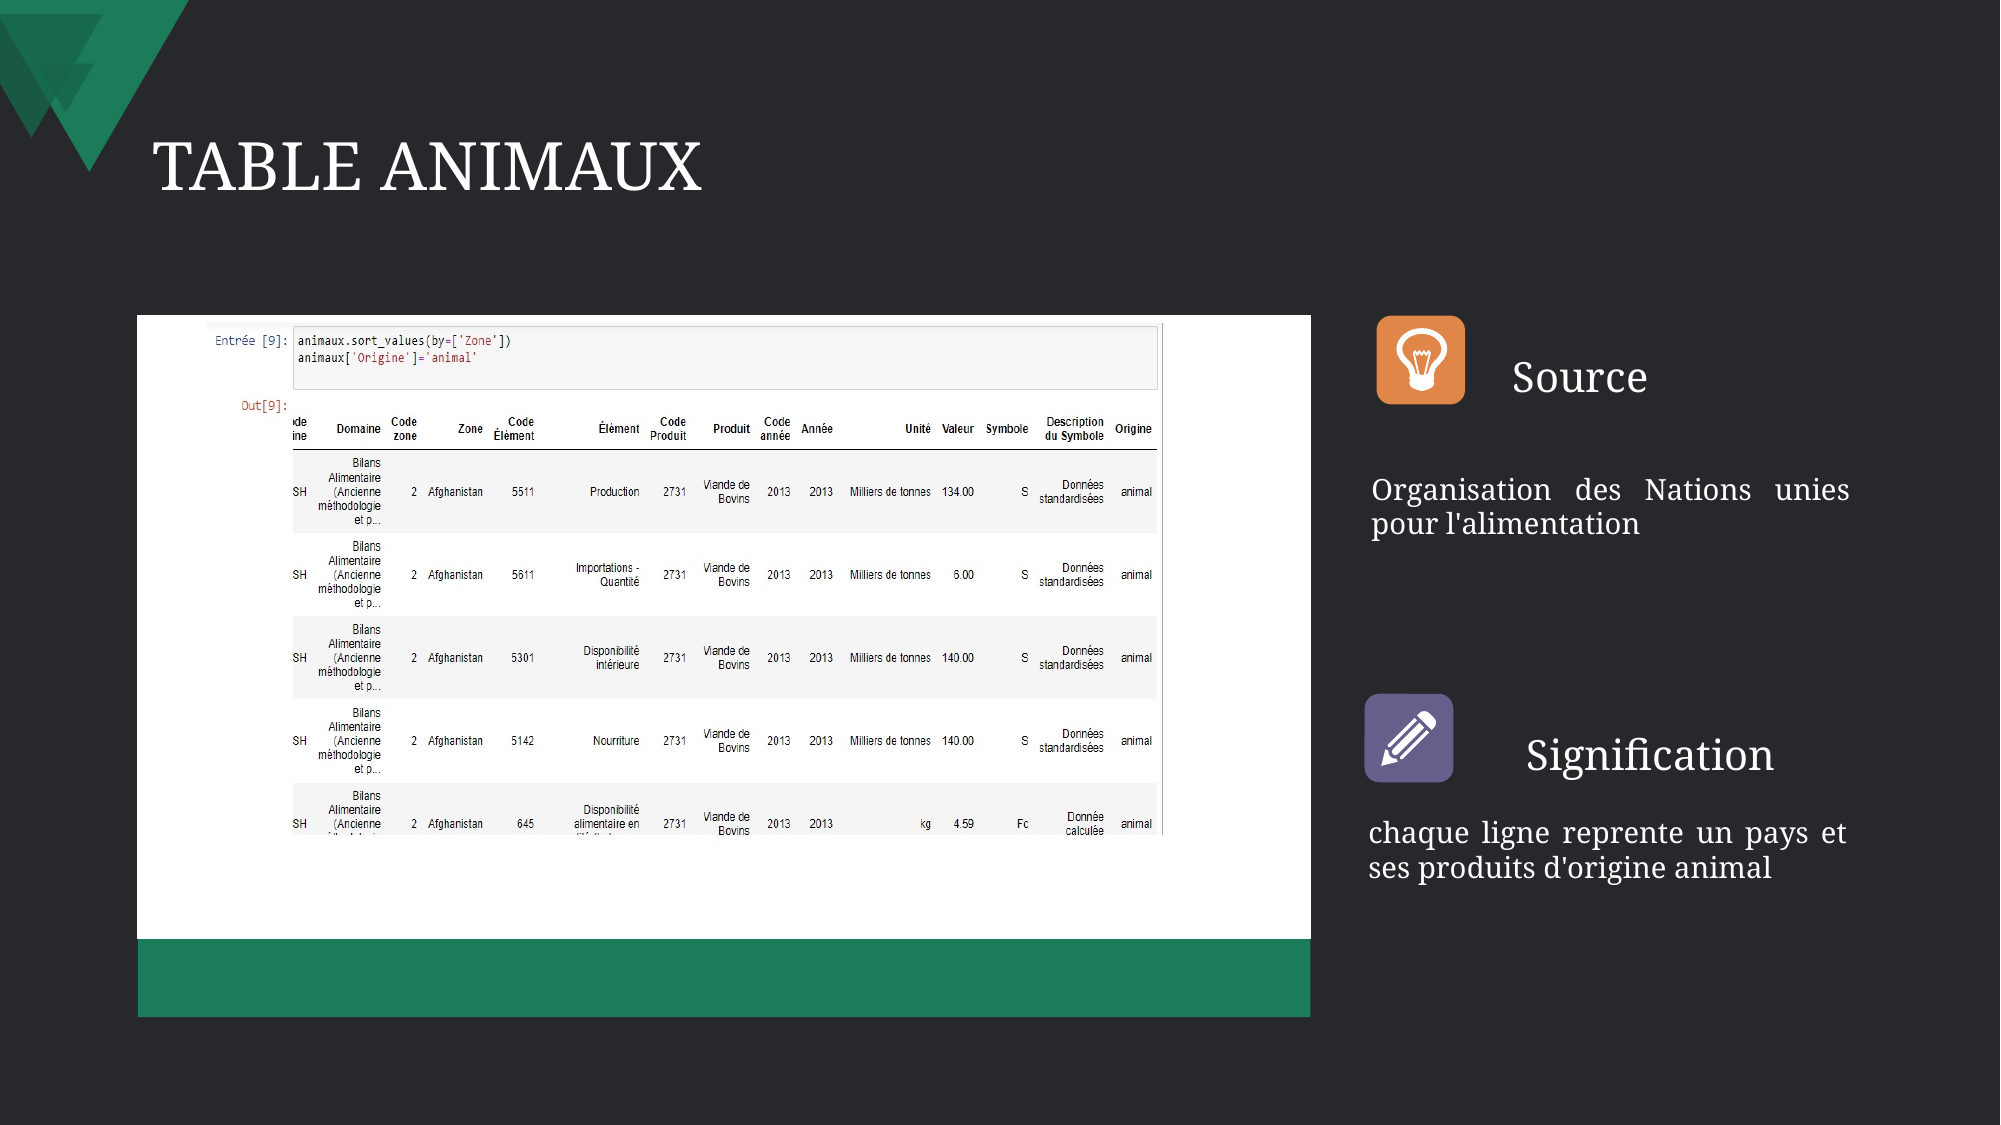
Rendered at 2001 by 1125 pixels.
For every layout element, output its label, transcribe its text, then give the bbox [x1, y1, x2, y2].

text_box Signification [1511, 721, 1791, 787]
text_box [137, 939, 1311, 1018]
text_box Organisation des Nations unies pour l'alimentation [1356, 428, 1866, 549]
title Table Animaux [137, 59, 1863, 278]
text_box [1363, 692, 1455, 784]
text_box [1400, 730, 1430, 760]
text_box [1381, 749, 1398, 766]
text_box [1391, 722, 1425, 756]
text_box [1417, 711, 1437, 731]
text_box chaque ligne reprente un pays et ses produits d'origine animal [1353, 806, 1863, 892]
text_box Source [1497, 343, 1672, 409]
text_box [1375, 314, 1467, 406]
text_box [1387, 717, 1418, 747]
picture [137, 315, 1311, 939]
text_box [1399, 330, 1445, 392]
